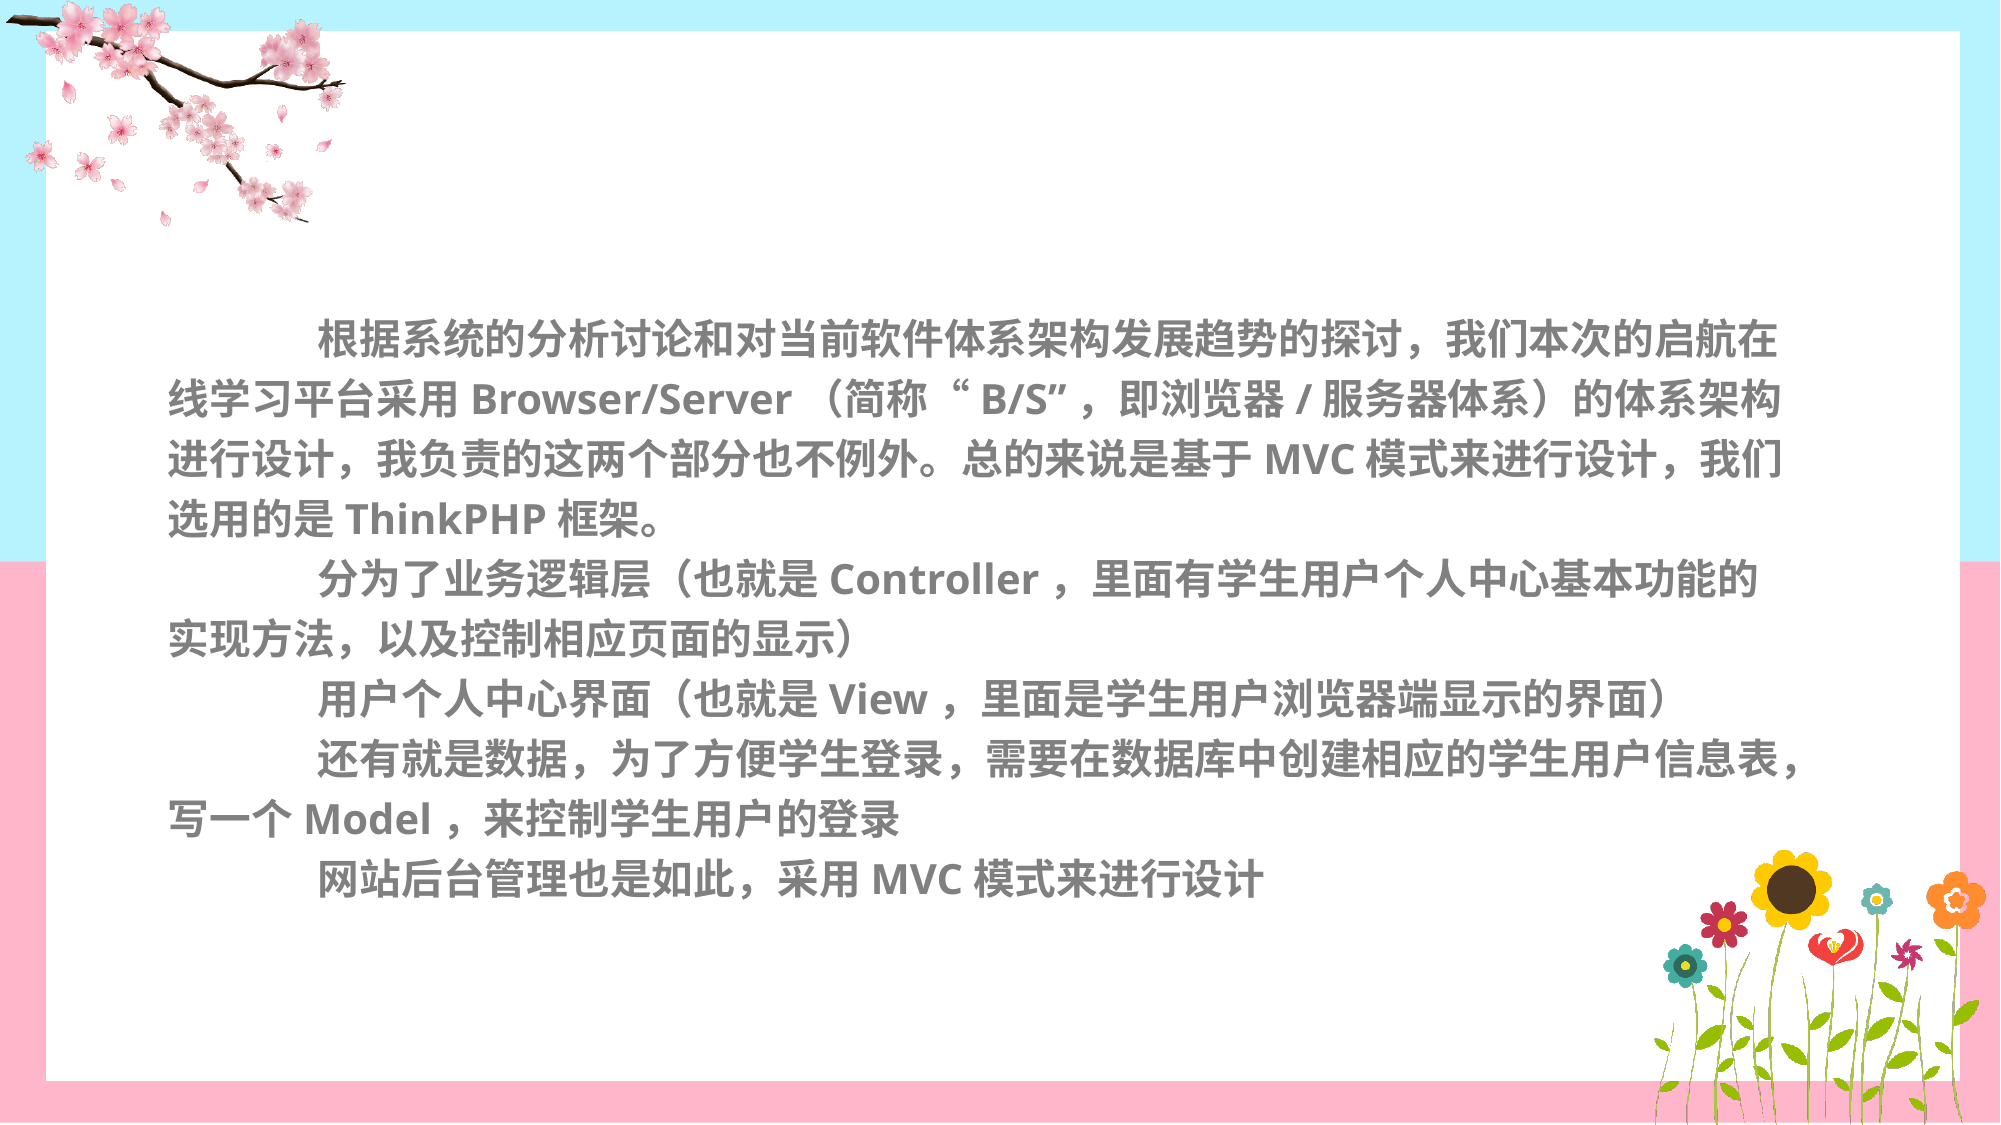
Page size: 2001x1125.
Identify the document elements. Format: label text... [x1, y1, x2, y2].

picture [0, 0, 380, 246]
text_box 根据系统的分析讨论和对当前软件体系架构发展趋势的探讨，我们本次的启航在线学习平台采用Browser/Server（简称“B/S”，即浏览器/服务器体系）的体系架构进行设计，我负责的这两个部分也不例外。总的来说是基于MVC模式来进行设计，我们选用的是ThinkPHP框架。 分为了业务逻辑层（也就是Controller，里面有学生用户个人中心基本功能的实现方法，以及控制相应页面的显示） 用户个人中心界面（也就是View，里面是学生用户浏览器端显示的界面） 还有就是数据，为了方便学生登录，需要在数据库中创建相应的学生用户信息表，写一个Model，来控制学生用户的登录 网站后台管理也是如此，采用MVC模式来进行设计 [153, 225, 1803, 911]
picture [1648, 786, 1987, 1125]
